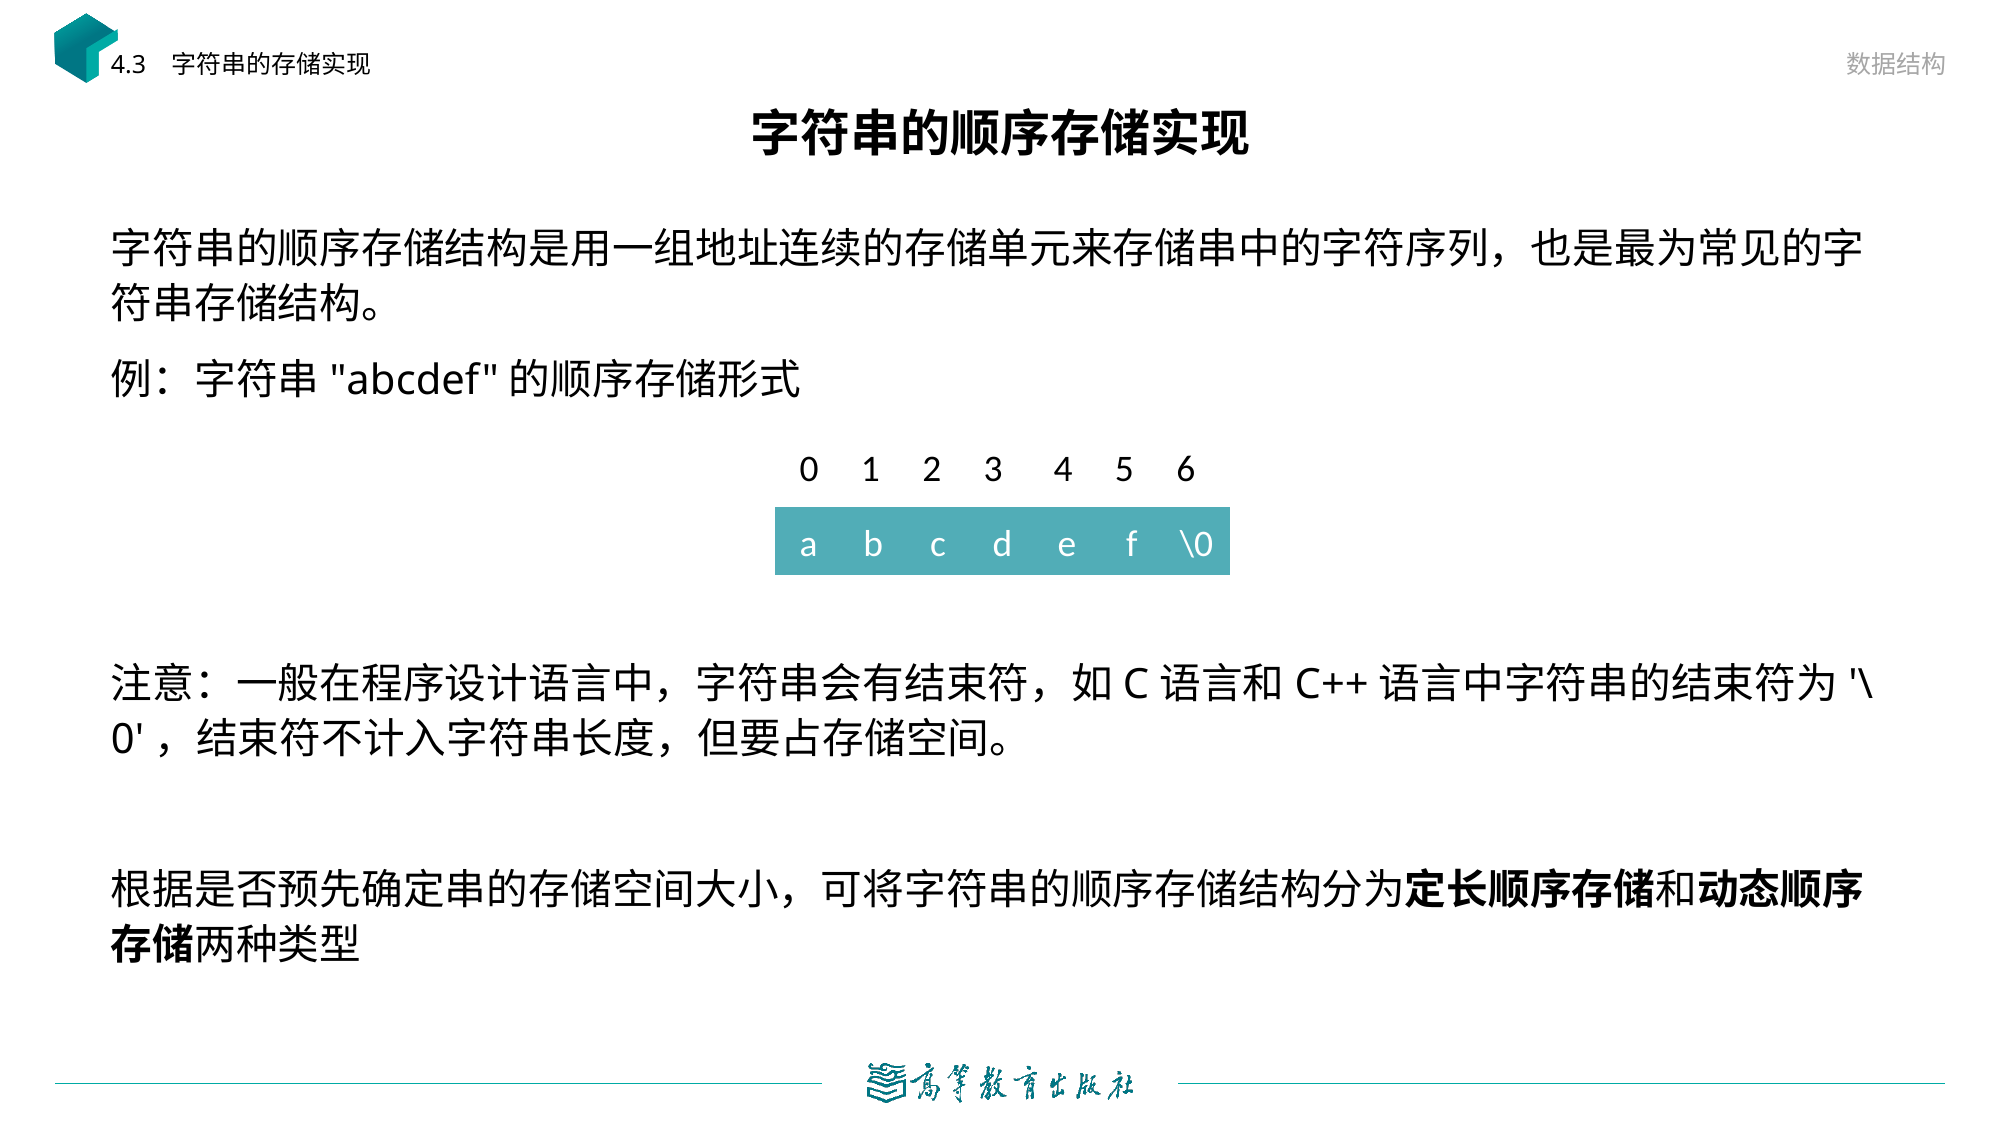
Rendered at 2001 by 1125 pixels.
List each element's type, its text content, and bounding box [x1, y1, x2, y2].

title 字符串的顺序存储实现 [137, 92, 1863, 178]
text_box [776, 436, 1229, 574]
list 数据结构 [1115, 32, 1962, 86]
picture [867, 1063, 1133, 1103]
subtitle 4.3 字符串的存储实现 [95, 44, 894, 99]
list 字符串的顺序存储结构是用一组地址连续的存储单元来存储串中的字符序列，也是最为常见的字符串存储结构。 例：字符串"abcdef"的顺序存储形式 注意：一般在程序设计语言中，字符串会有结束符，如C语言和C++语言中字符串的结束符为'\0'，结束符不计入字符串长度，但要占存储空间。 根据是否预先确定串的存储空间大小，可将字符串的顺序存储结构分为定长顺序存储和动态顺序存储两种类型 [95, 209, 1910, 1045]
